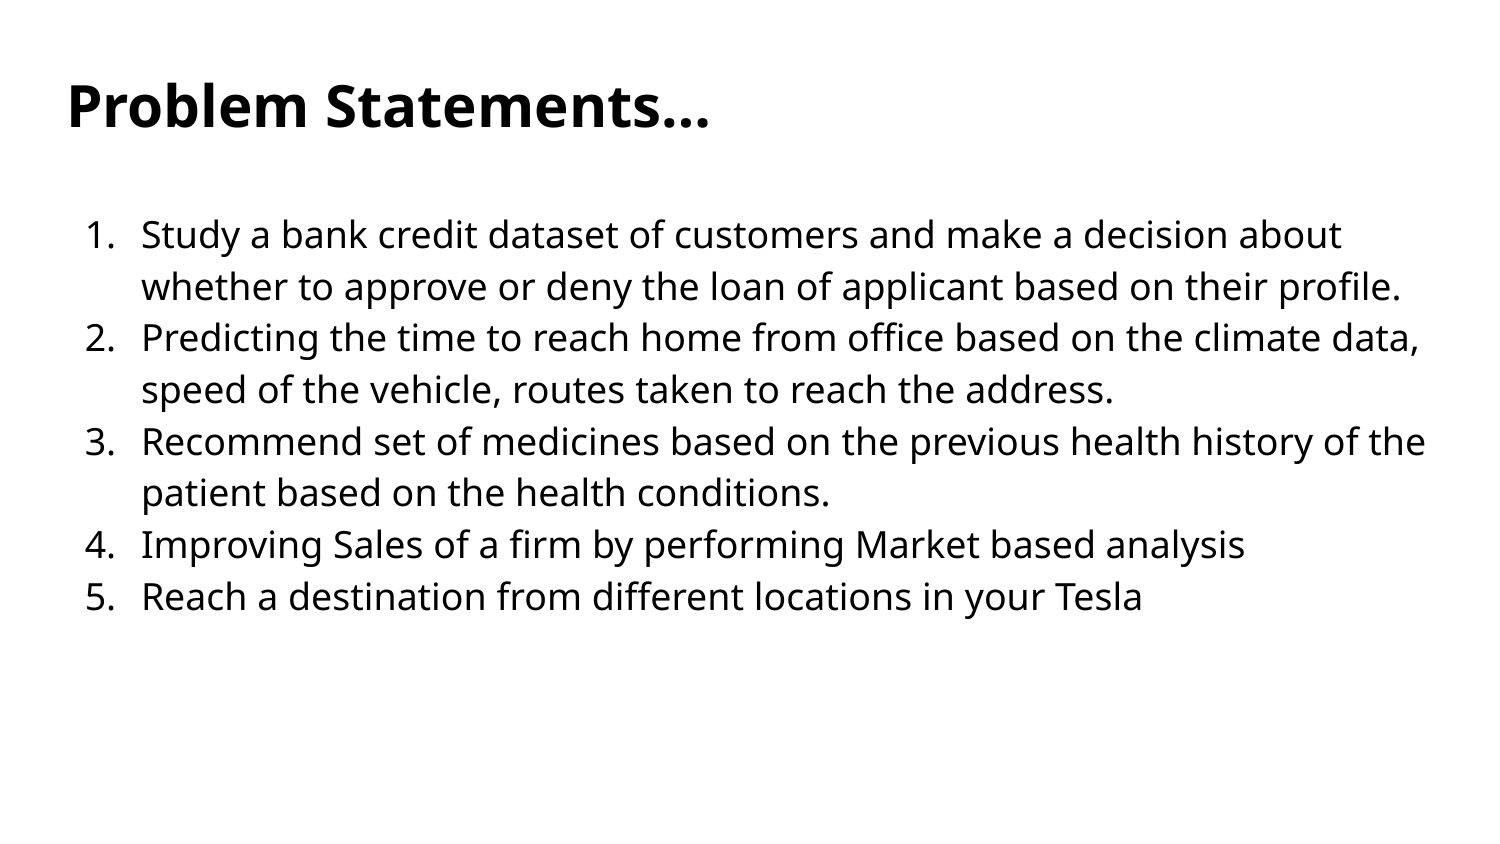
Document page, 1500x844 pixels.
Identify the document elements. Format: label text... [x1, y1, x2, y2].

title Problem Statements… [51, 54, 1449, 134]
list Study a bank credit dataset of customers and make a decision about whether to approve or deny the loan of applicant based on their profile. Predicting the time to reach home from office based on the climate data, speed of the vehicle, routes taken to reach the address. Recommend set of medicines based on the previous health history of the patient based on the health conditions. Improving Sales of a firm by performing Market based analysis Reach a destination from different locations in your Tesla [51, 189, 1449, 750]
